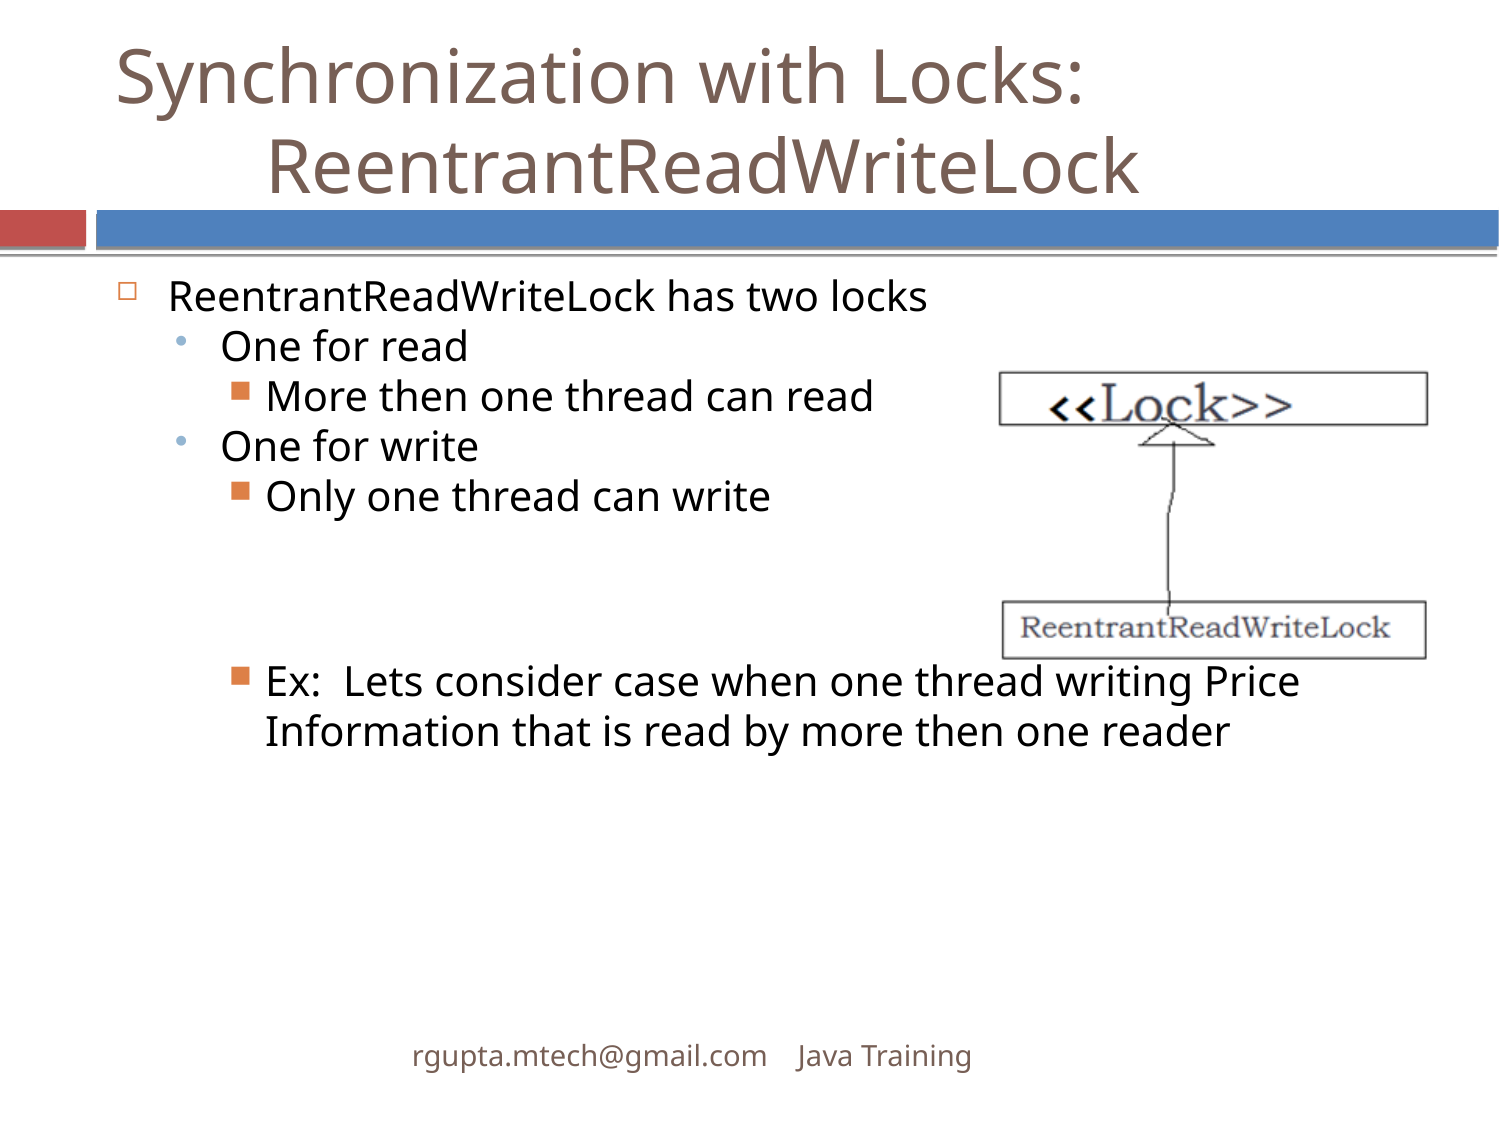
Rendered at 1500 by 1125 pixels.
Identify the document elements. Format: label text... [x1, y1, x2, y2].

text_box rgupta.mtech@gmail.com Java Training [99, 1024, 989, 1084]
text_box Synchronization with Locks: ReentrantReadWriteLock [100, 37, 1437, 199]
text_box ReentrantReadWriteLock has two locks One for read More then one thread can read One for write Only one thread can write Ex: Lets consider case when one thread writing Price Information that is read by more then one reader [100, 262, 1437, 999]
picture [995, 362, 1430, 663]
